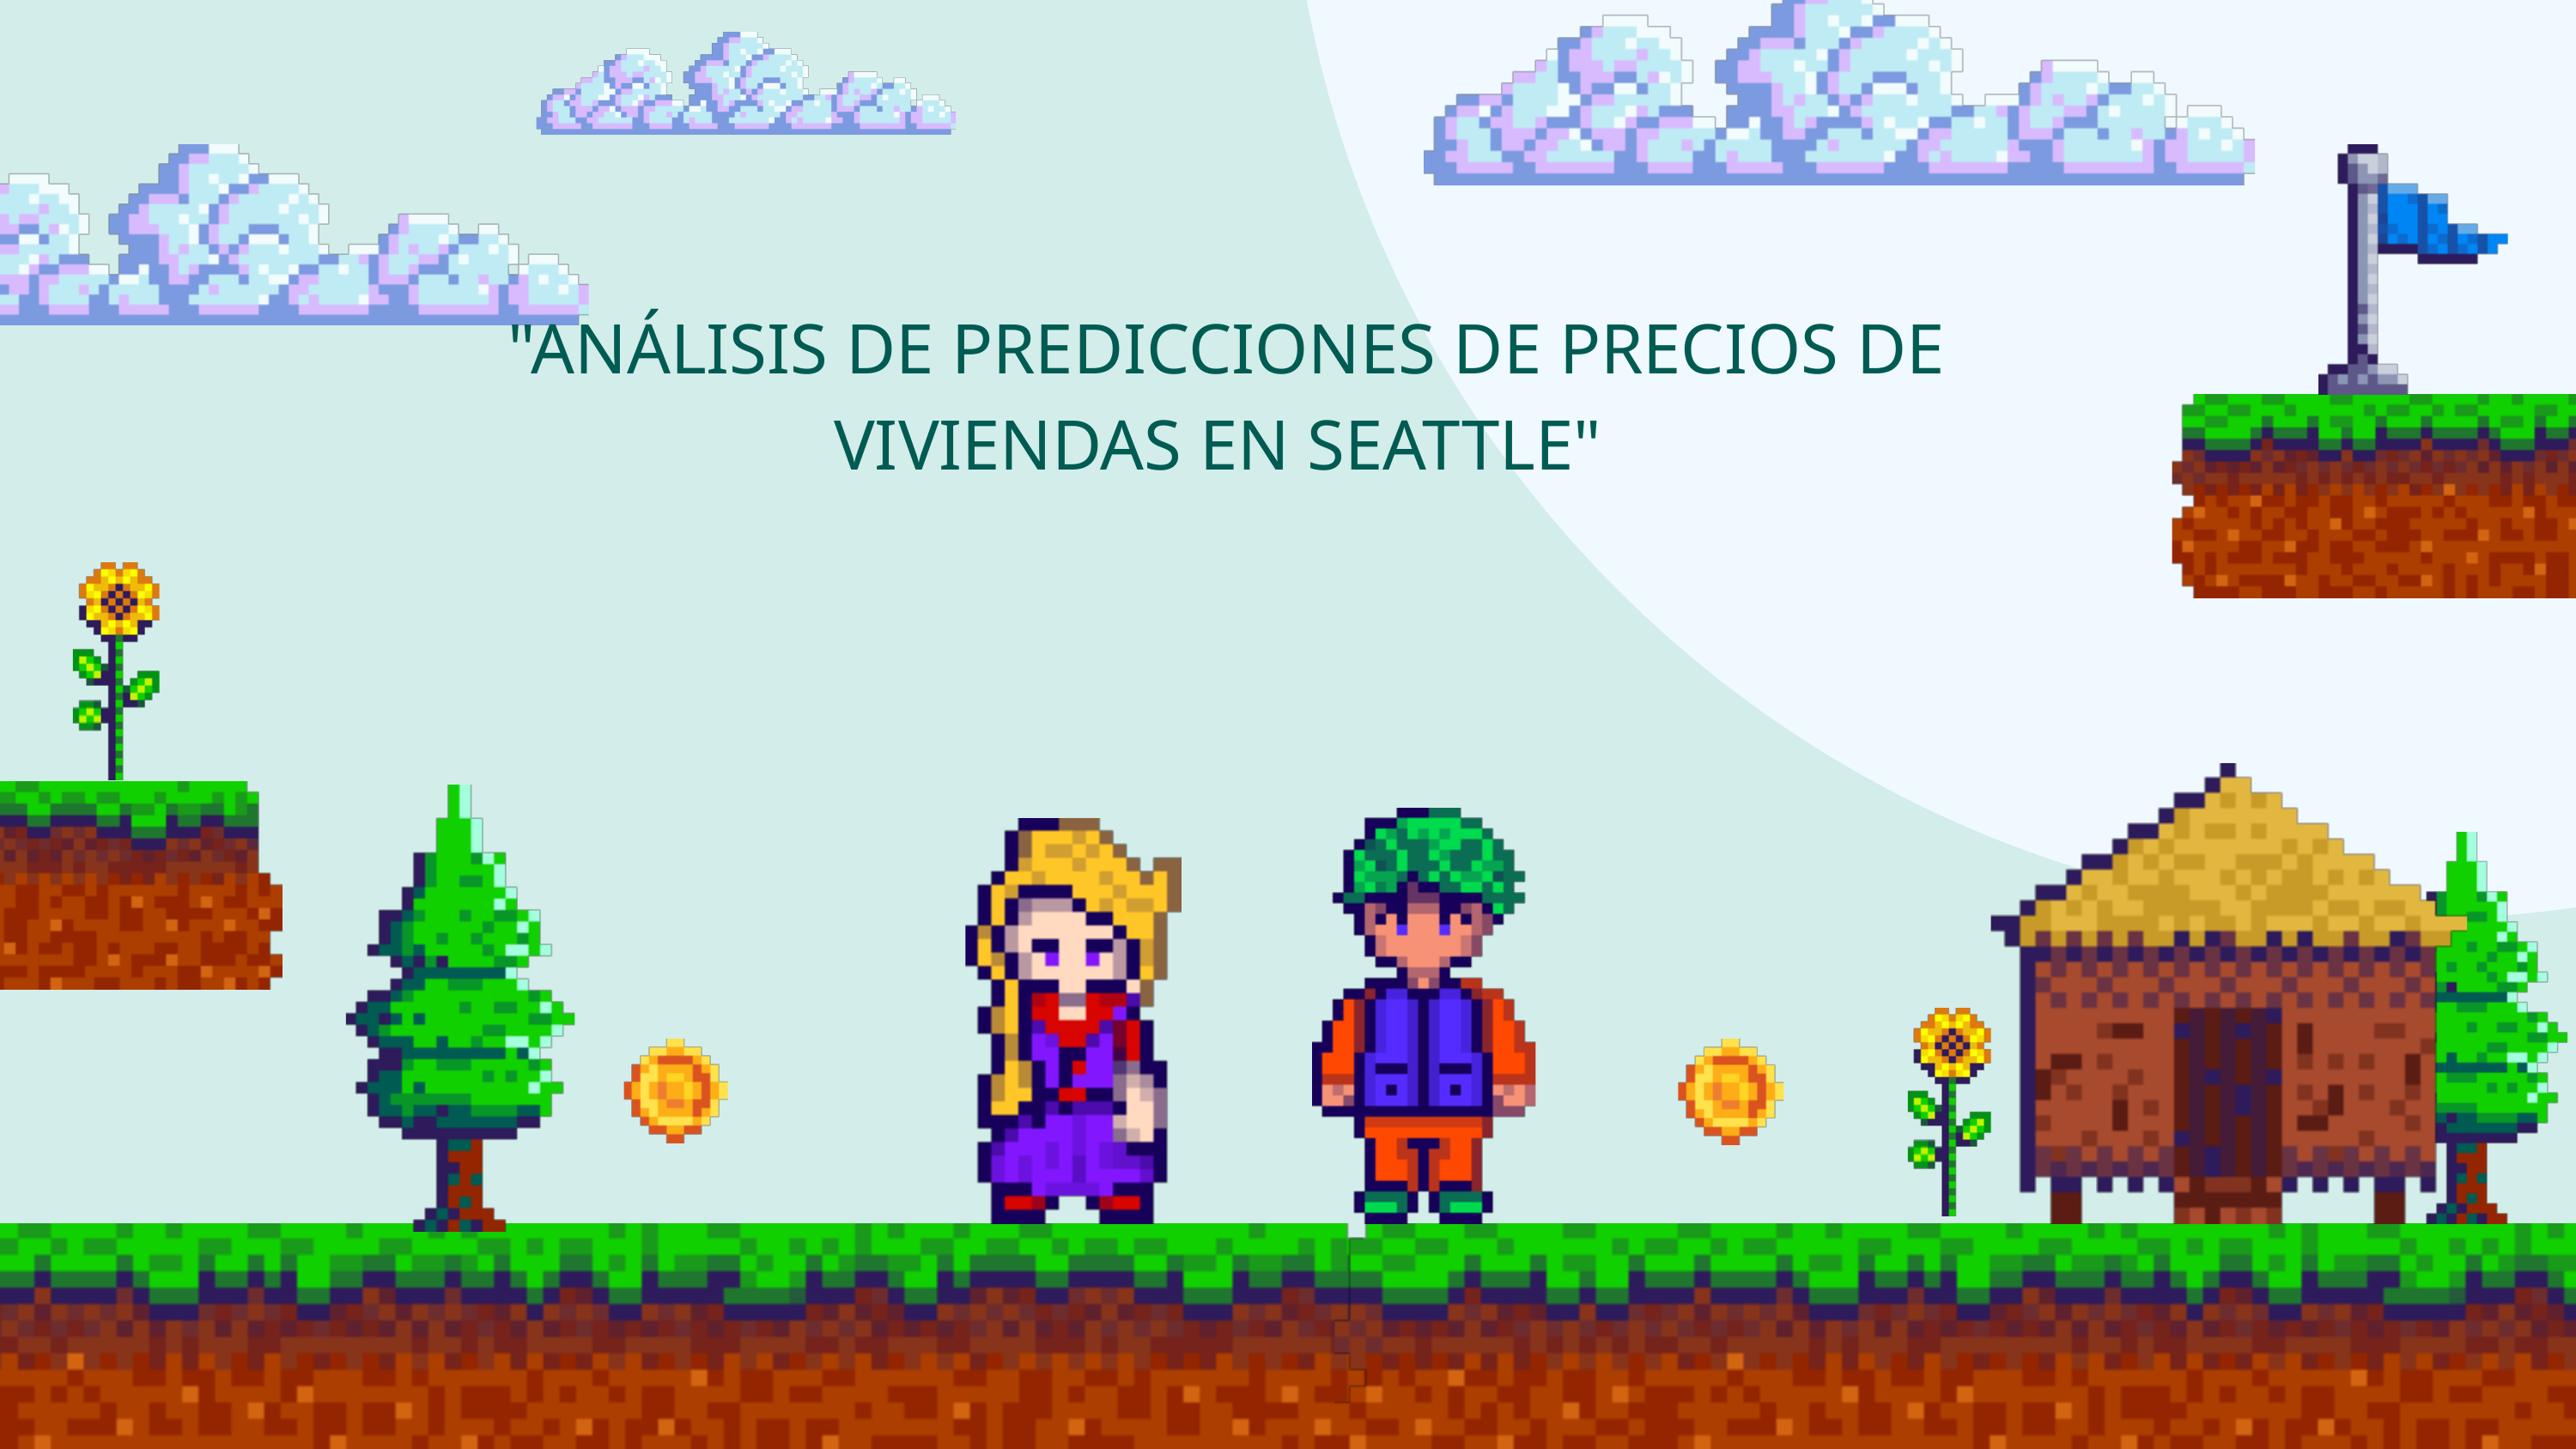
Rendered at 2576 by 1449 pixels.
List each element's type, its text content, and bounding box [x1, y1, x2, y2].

text_box [1907, 1008, 1990, 1216]
text_box [1312, 929, 1536, 1224]
text_box [0, 781, 283, 990]
text_box [1990, 929, 2468, 1224]
text_box [623, 1039, 728, 1143]
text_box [1287, 0, 2576, 919]
text_box [536, 32, 957, 135]
text_box [2468, 929, 2568, 1224]
text_box [965, 818, 1182, 1224]
text_box [0, 1223, 1334, 1449]
text_box [72, 562, 160, 780]
text_box [345, 785, 575, 1232]
text_box "ANÁLISIS DE PREDICCIONES DE PRECIOS DE VIVIENDAS EN SEATTLE" [389, 291, 1281, 484]
text_box [0, 144, 589, 325]
text_box [1678, 1039, 1784, 1145]
text_box [1334, 1223, 2576, 1449]
